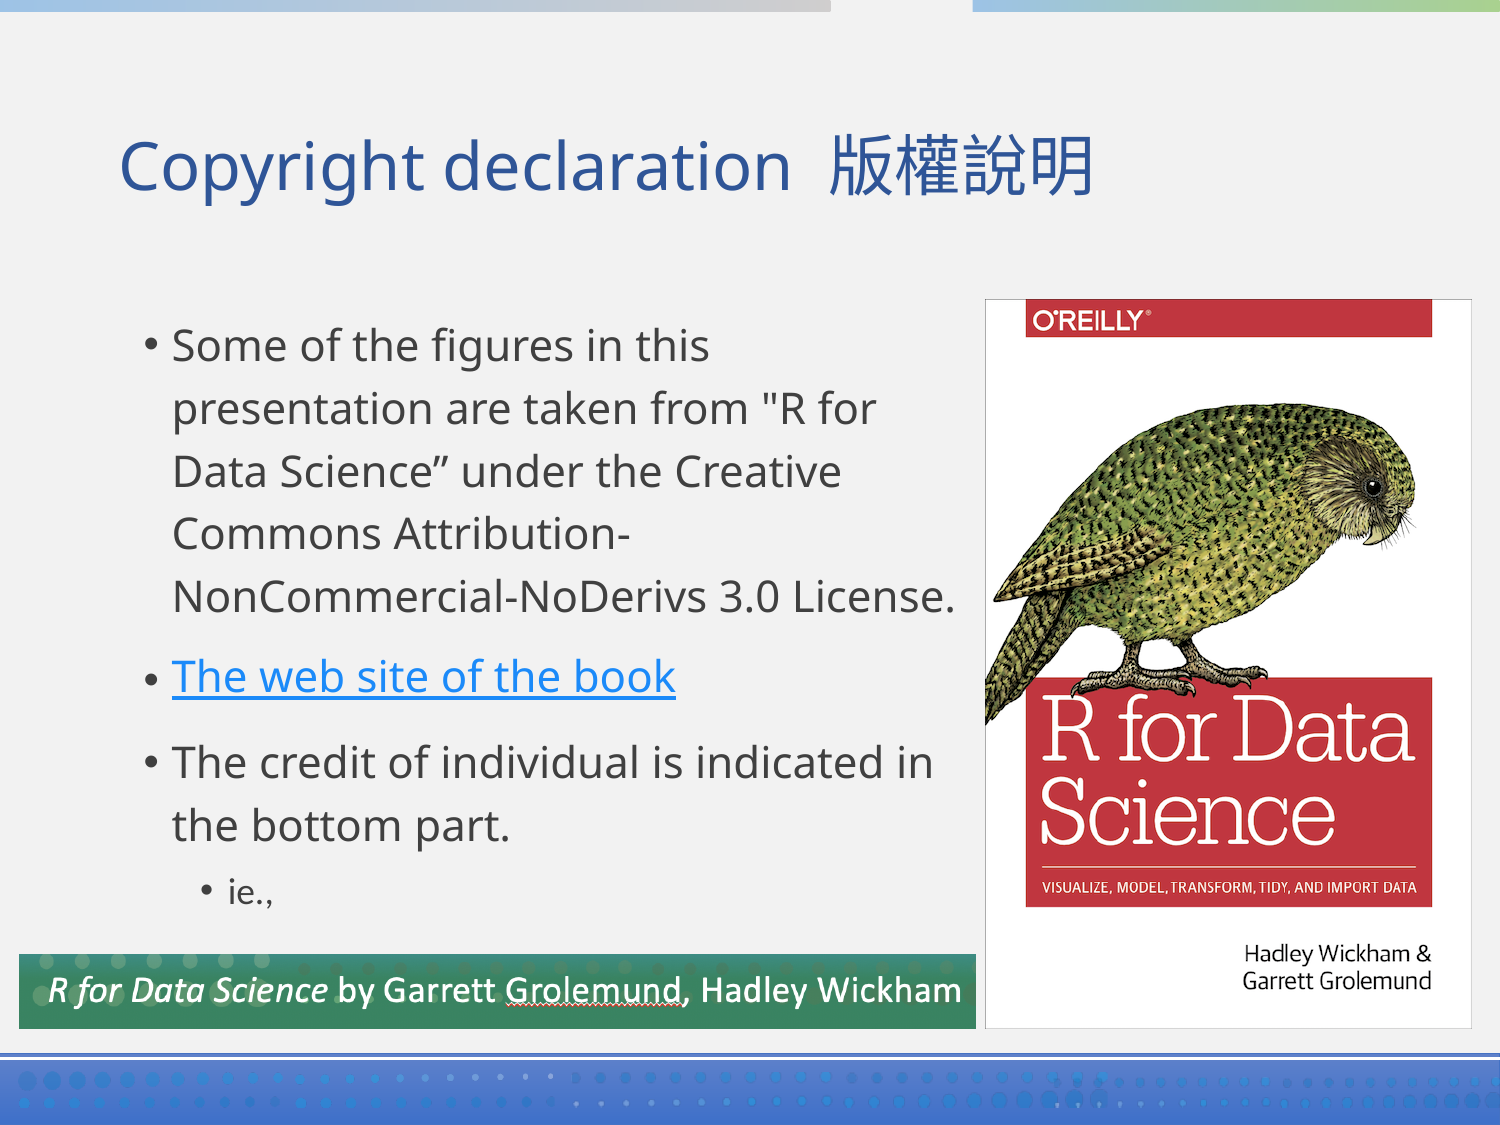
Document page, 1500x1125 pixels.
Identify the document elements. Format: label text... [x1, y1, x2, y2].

list Some of the figures in this presentation are taken from "R for Data Science” under the Creative Commons Attribution-NonCommercial-NoDerivs 3.0 License. The web site of the book The credit of individual is indicated in the bottom part. ie., [128, 299, 985, 955]
picture [985, 299, 1472, 1029]
picture [19, 954, 976, 1029]
title Copyright declaration 版權說明 [103, 59, 1397, 278]
